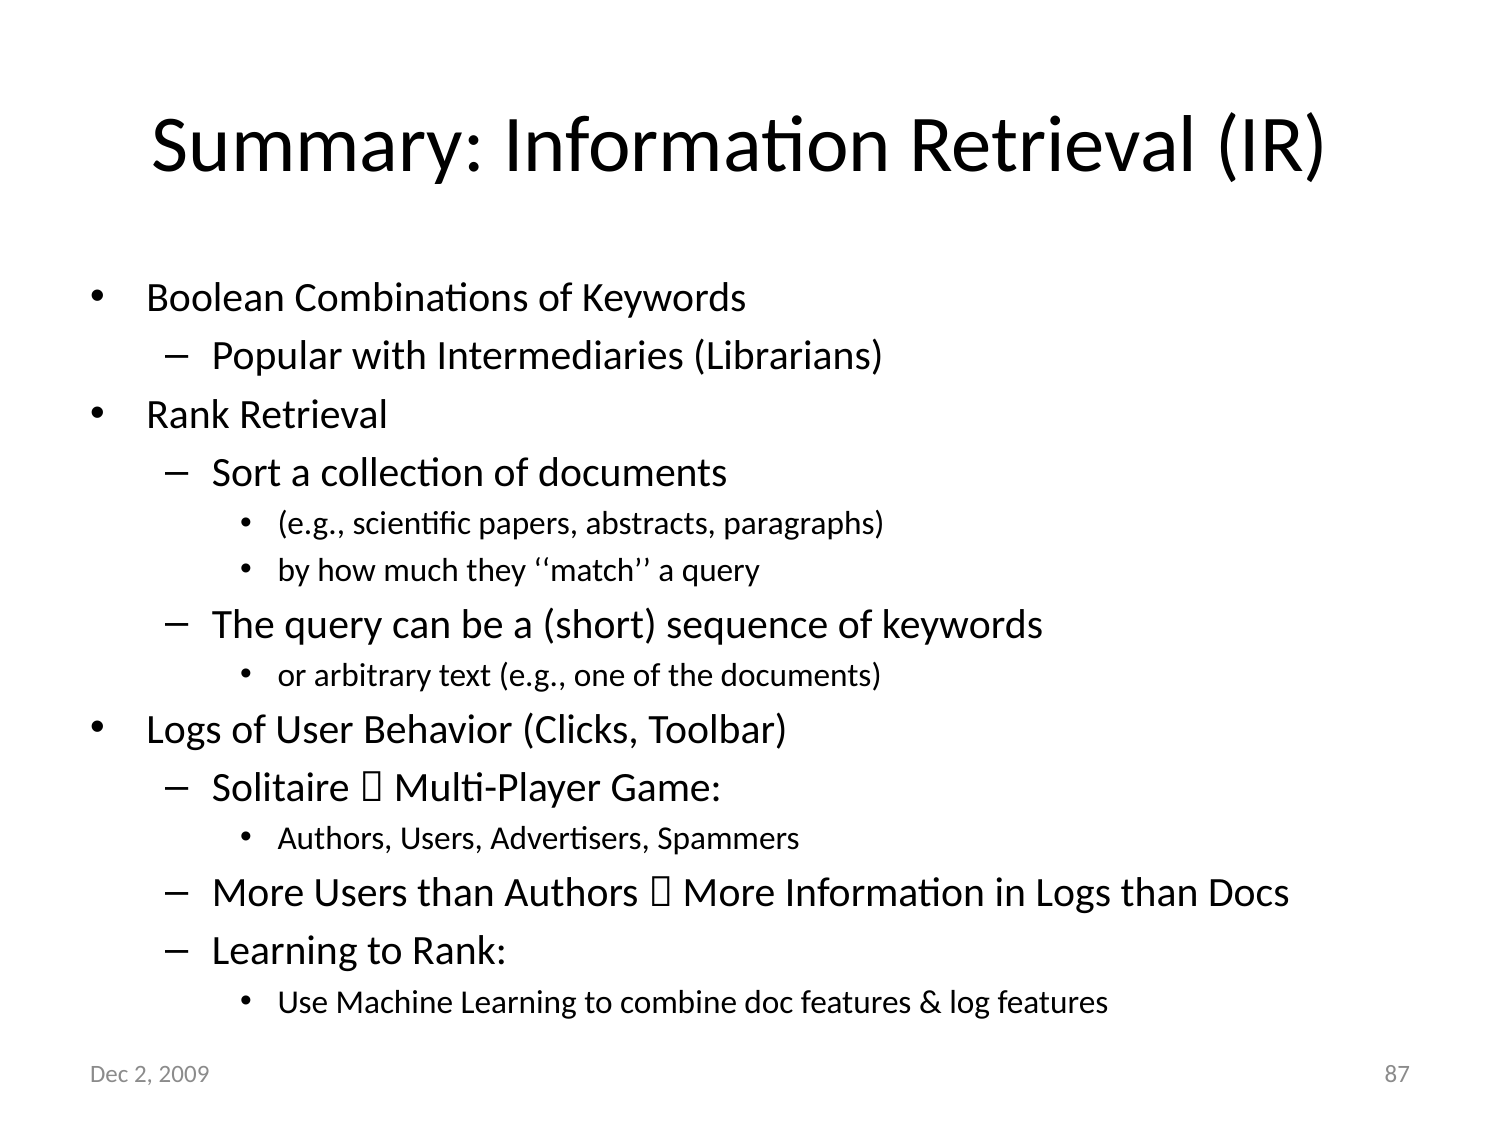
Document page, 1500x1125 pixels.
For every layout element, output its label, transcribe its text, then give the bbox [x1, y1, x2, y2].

slide_number 87 [1074, 1042, 1425, 1103]
title Summary: Information Retrieval (IR) [75, 45, 1425, 233]
list Boolean Combinations of Keywords Popular with Intermediaries (Librarians) Rank Retrieval Sort a collection of documents (e.g., scientific papers, abstracts, paragraphs) by how much they ‘‘match’’ a query The query can be a (short) sequence of keywords or arbitrary text (e.g., one of the documents) Logs of User Behavior (Clicks, Toolbar) Solitaire  Multi-Player Game: Authors, Users, Advertisers, Spammers More Users than Authors  More Information in Logs than Docs Learning to Rank: Use Machine Learning to combine doc features & log features [75, 262, 1425, 1005]
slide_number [75, 1042, 425, 1103]
